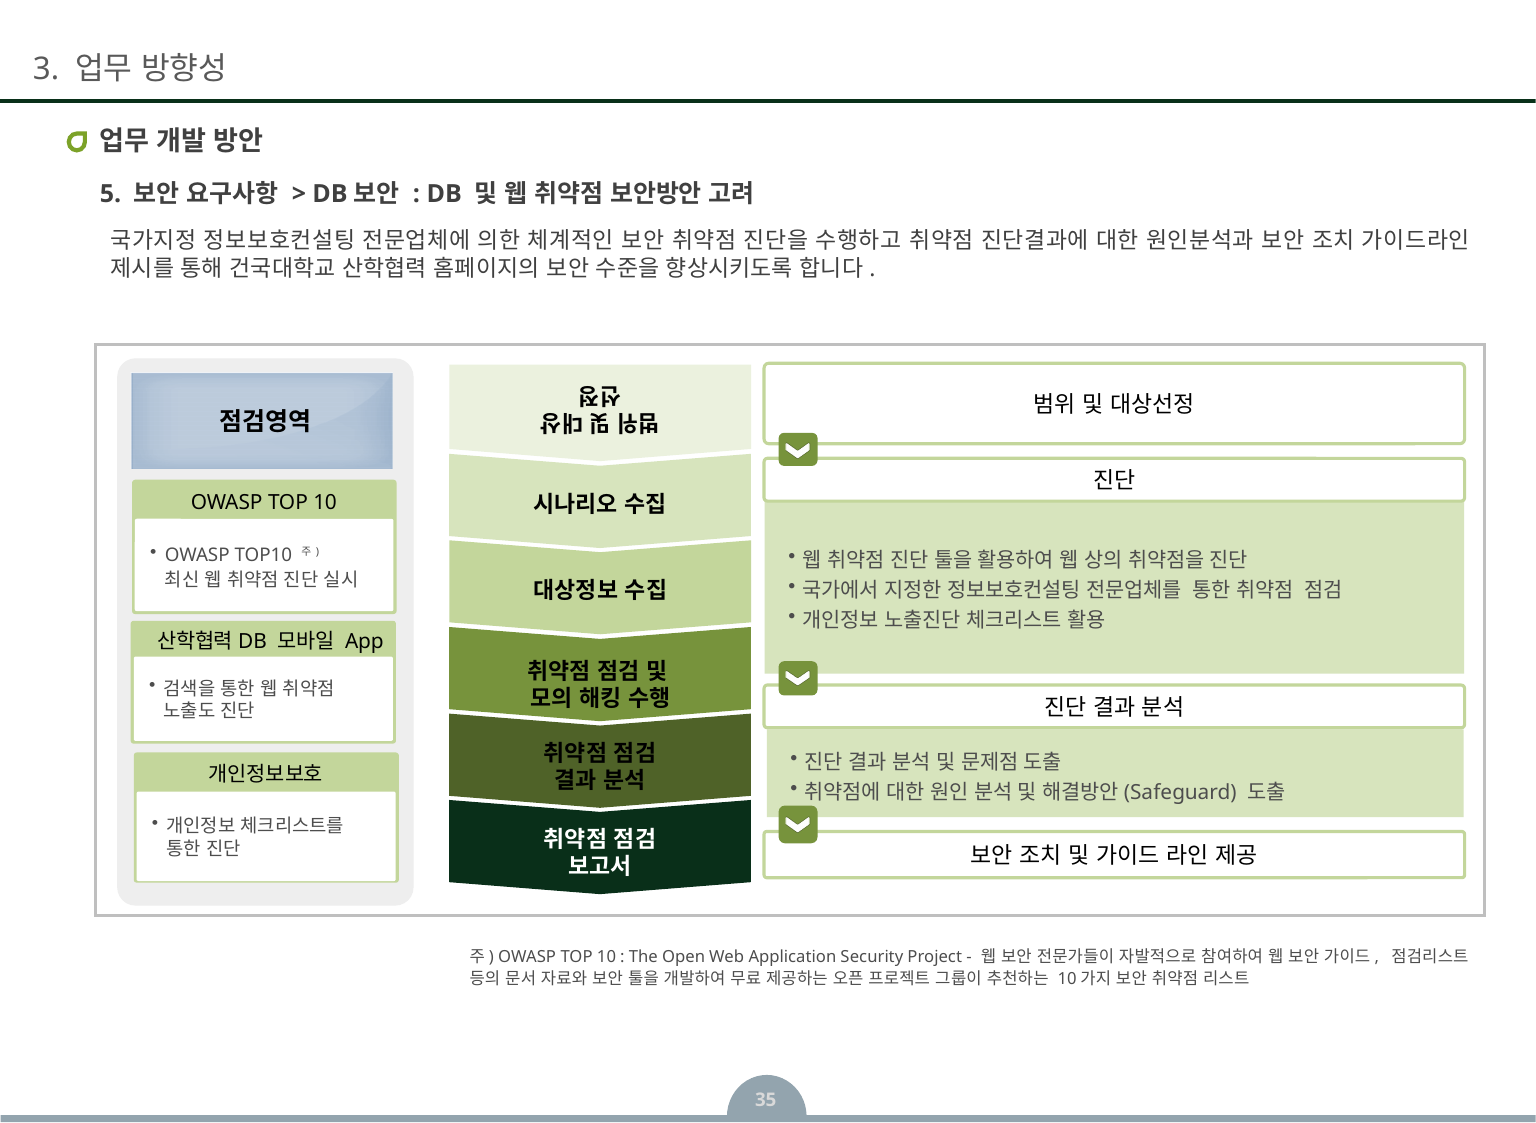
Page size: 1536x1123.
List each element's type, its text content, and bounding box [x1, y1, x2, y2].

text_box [95, 344, 1486, 997]
text_box 5. 보안 요구사항 > DB보안 : DB 및 웹 취약점 보안방안 고려 [100, 177, 861, 208]
text_box 국가지정 정보보호컨설팅 전문업체에 의한 체계적인 보안 취약점 진단을 수행하고 취약점 진단결과에 대한 원인분석과 보안 조치 가이드라인 제시를 통해 건국대학교 산학협력 홈페이지의 보안 수준을 향상시키도록 합니다. [95, 218, 1485, 334]
title 업무 개발 방안 [99, 123, 1534, 157]
